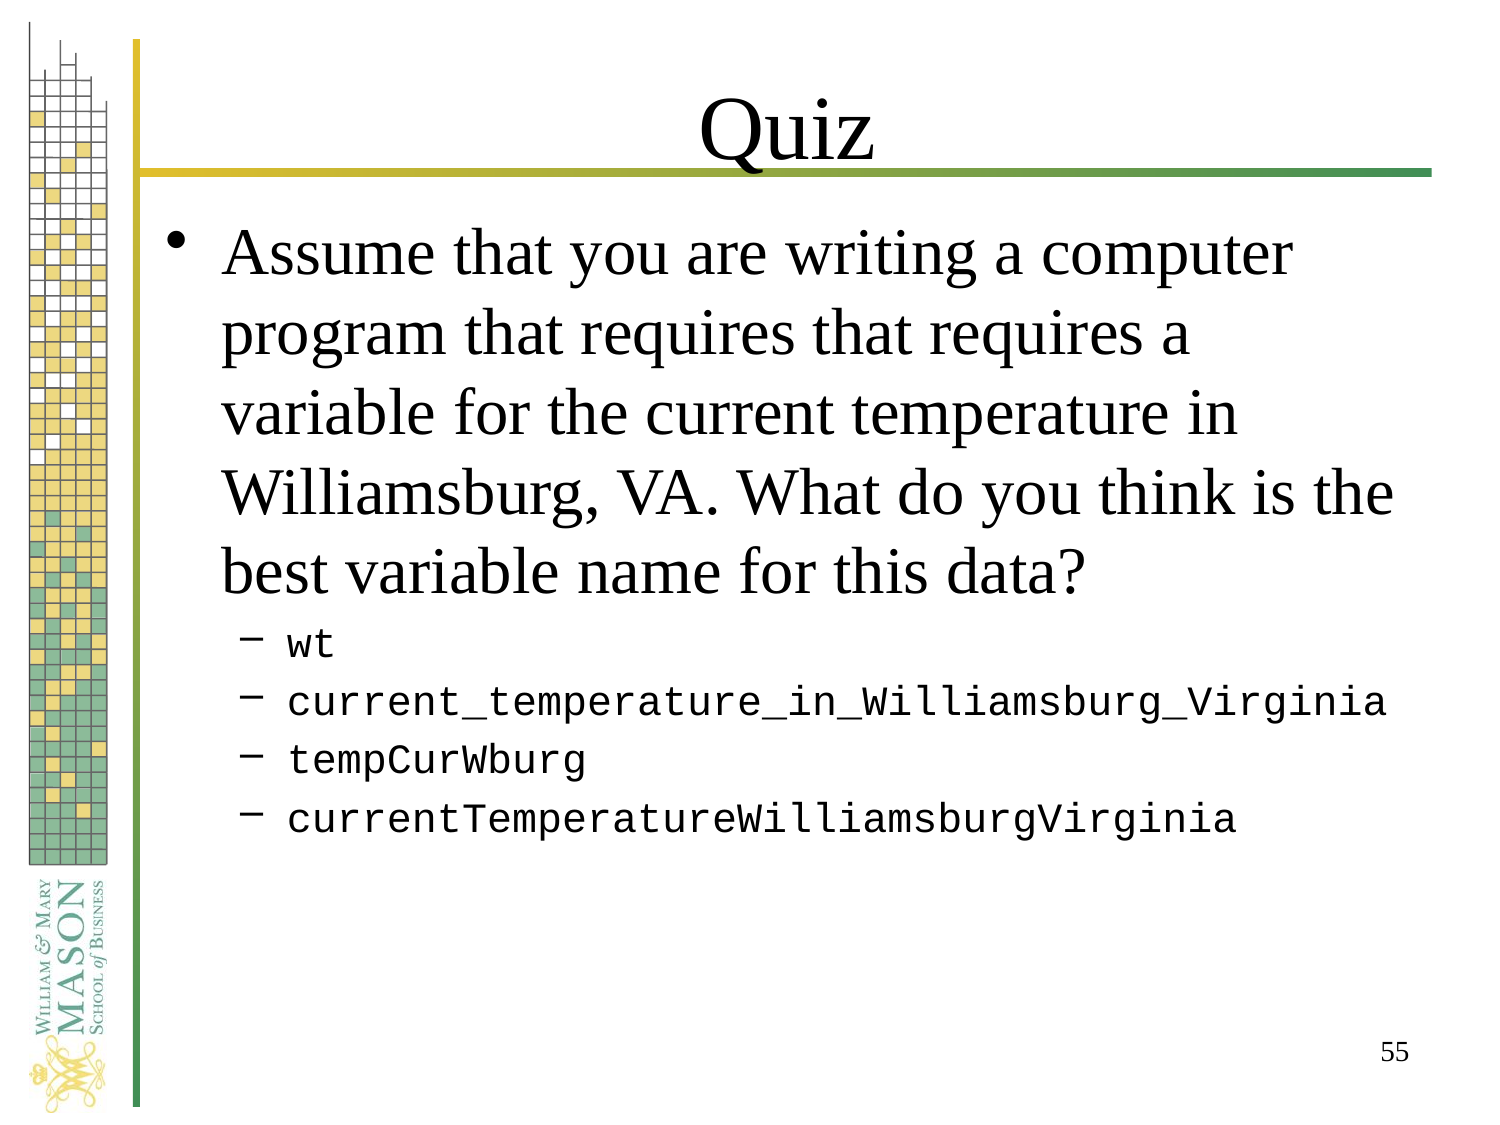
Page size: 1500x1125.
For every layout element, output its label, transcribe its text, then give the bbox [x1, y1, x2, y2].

table_cell Greater than [29, 879, 107, 1113]
list Assume that you are writing a computer program that requires that requires a variable for the current temperature in Williamsburg, VA. What do you think is the best variable name for this data? wt current_temperature_in_Williamsburg_Virginia tempCurWburg currentTemperatureWilliamsburgVirginia [150, 200, 1425, 1005]
slide_number 55 [1048, 1024, 1426, 1103]
title Quiz [150, 45, 1425, 200]
